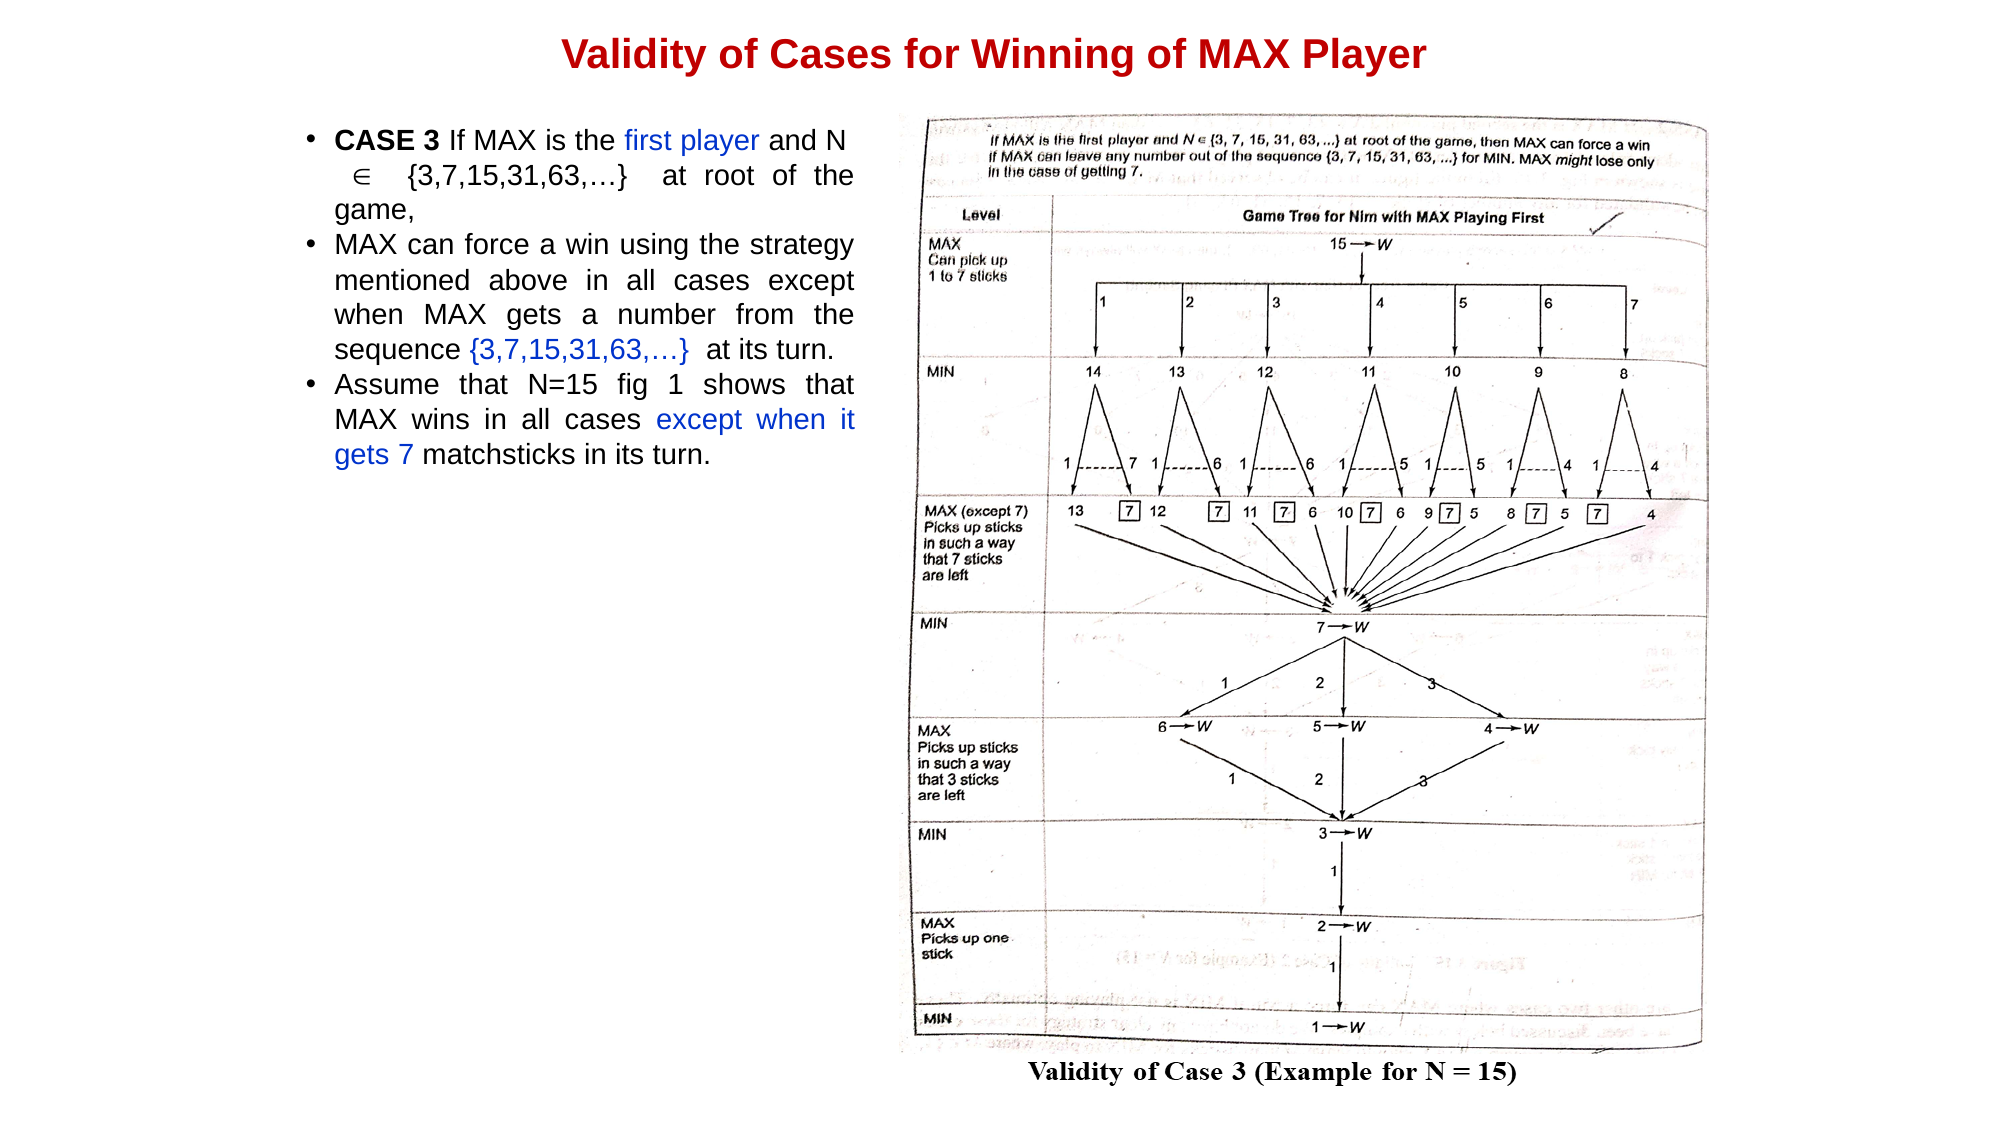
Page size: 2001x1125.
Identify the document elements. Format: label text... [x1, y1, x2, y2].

text_box Validity of Cases for Winning of MAX Player [478, 19, 1522, 125]
text_box CASE 3 If MAX is the first player and N  {3,7,15,31,63,…} at root of the game, MAX can force a win using the strategy mentioned above in all cases except when MAX gets a number from the sequence {3,7,15,31,63,…} at its turn. Assume that N=15 fig 1 shows that MAX wins in all cases except when it gets 7 matchsticks in its turn. [291, 113, 871, 478]
picture [899, 113, 1710, 1103]
